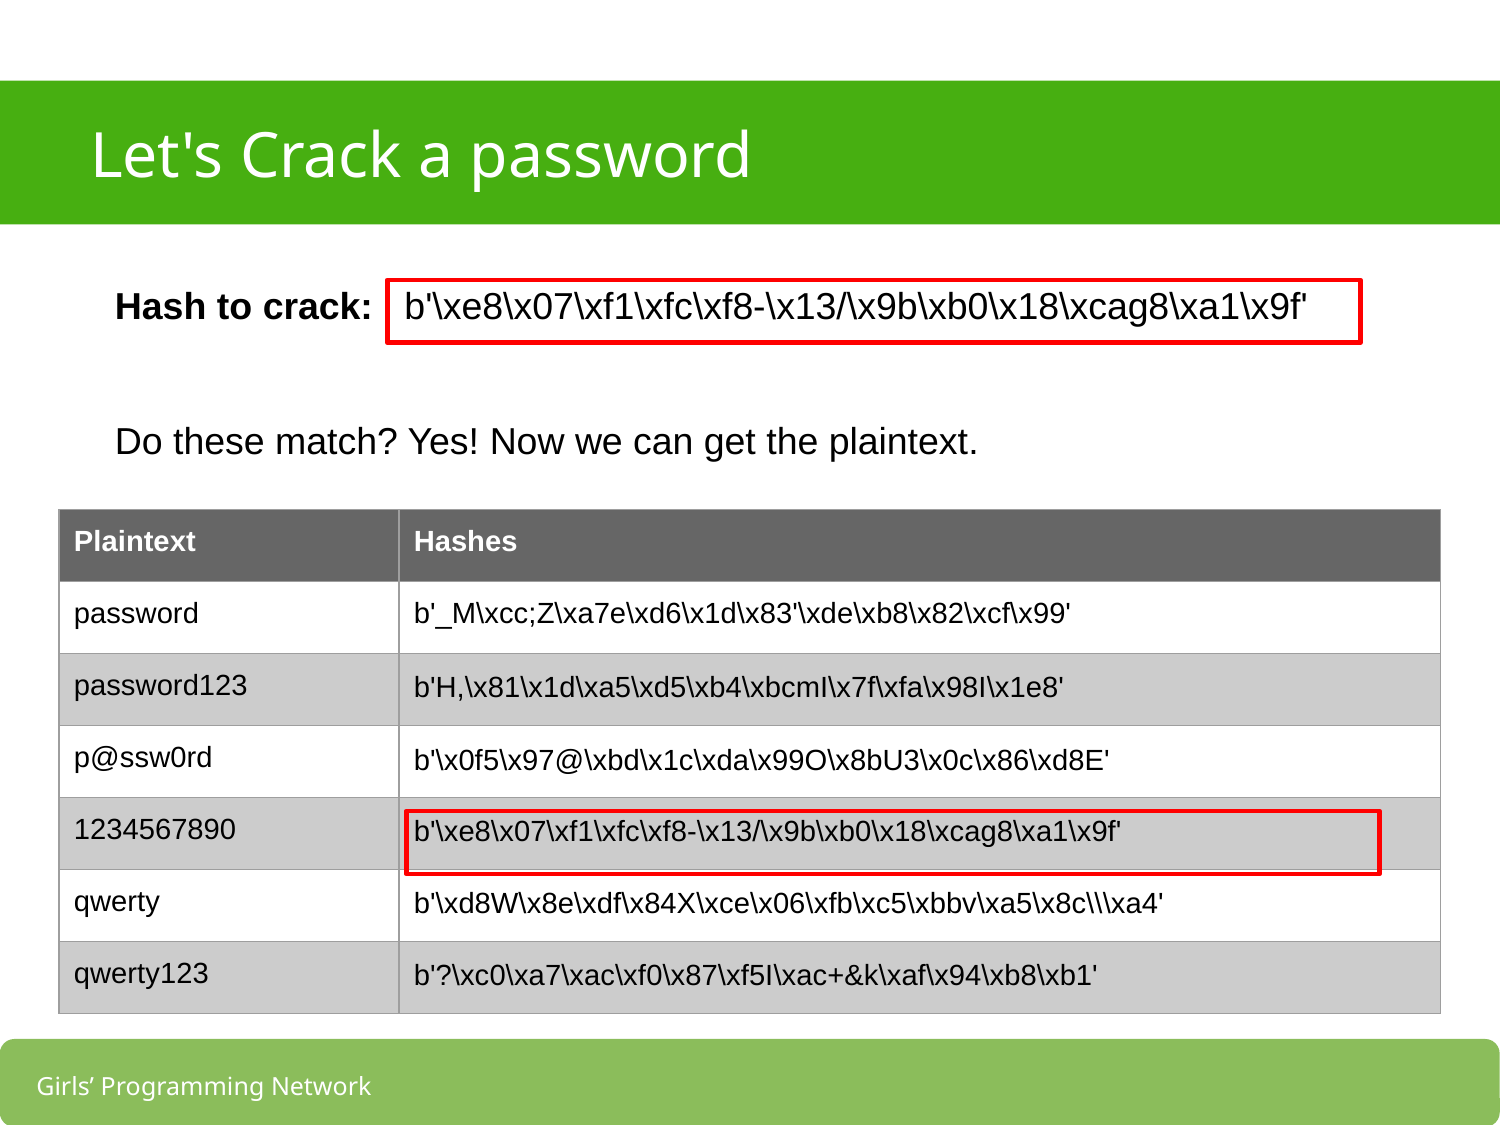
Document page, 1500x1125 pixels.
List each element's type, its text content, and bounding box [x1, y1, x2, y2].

table_header Hashes [400, 510, 1440, 581]
title Let's Crack a password [75, 80, 1425, 225]
table_cell password [60, 582, 398, 653]
table_cell b'\x0f5\x97@\xbd\x1c\xda\x99O\x8bU3\x0c\x86\xd8E' [400, 726, 1440, 797]
table_header Plaintext [60, 510, 398, 581]
table_cell b'H,\x81\x1d\xa5\xd5\xb4\xbcmI\x7f\xfa\x98I\x1e8' [400, 654, 1440, 725]
text_box [387, 279, 1361, 343]
text_box [406, 811, 1380, 874]
table_cell p@ssw0rd [60, 726, 398, 797]
table_cell b'?\xc0\xa7\xac\xf0\x87\xf5I\xac+&k\xaf\x94\xb8\xb1' [400, 942, 1440, 1013]
table_cell b'\xe8\x07\xf1\xfc\xf8-\x13/\x9b\xb0\x18\xcag8\xa1\x9f' [400, 798, 1440, 869]
table_cell password123 [60, 654, 398, 725]
table_cell 1234567890 [60, 798, 398, 869]
text_box Hash to crack: b'\xe8\x07\xf1\xfc\xf8-\x13/\x9b\xb0\x18\xcag8\xa1\x9f' Do these match? Yes! Now we can get the plaintext. [100, 267, 1400, 478]
table_cell b'_M\xcc;Z\xa7e\xd6\x1d\x83'\xde\xb8\x82\xcf\x99' [400, 582, 1440, 653]
table_cell qwerty [60, 870, 398, 941]
table_cell qwerty123 [60, 942, 398, 1013]
table_cell b'\xd8W\x8e\xdf\x84X\xce\x06\xfb\xc5\xbbv\xa5\x8c\\\xa4' [400, 870, 1440, 941]
